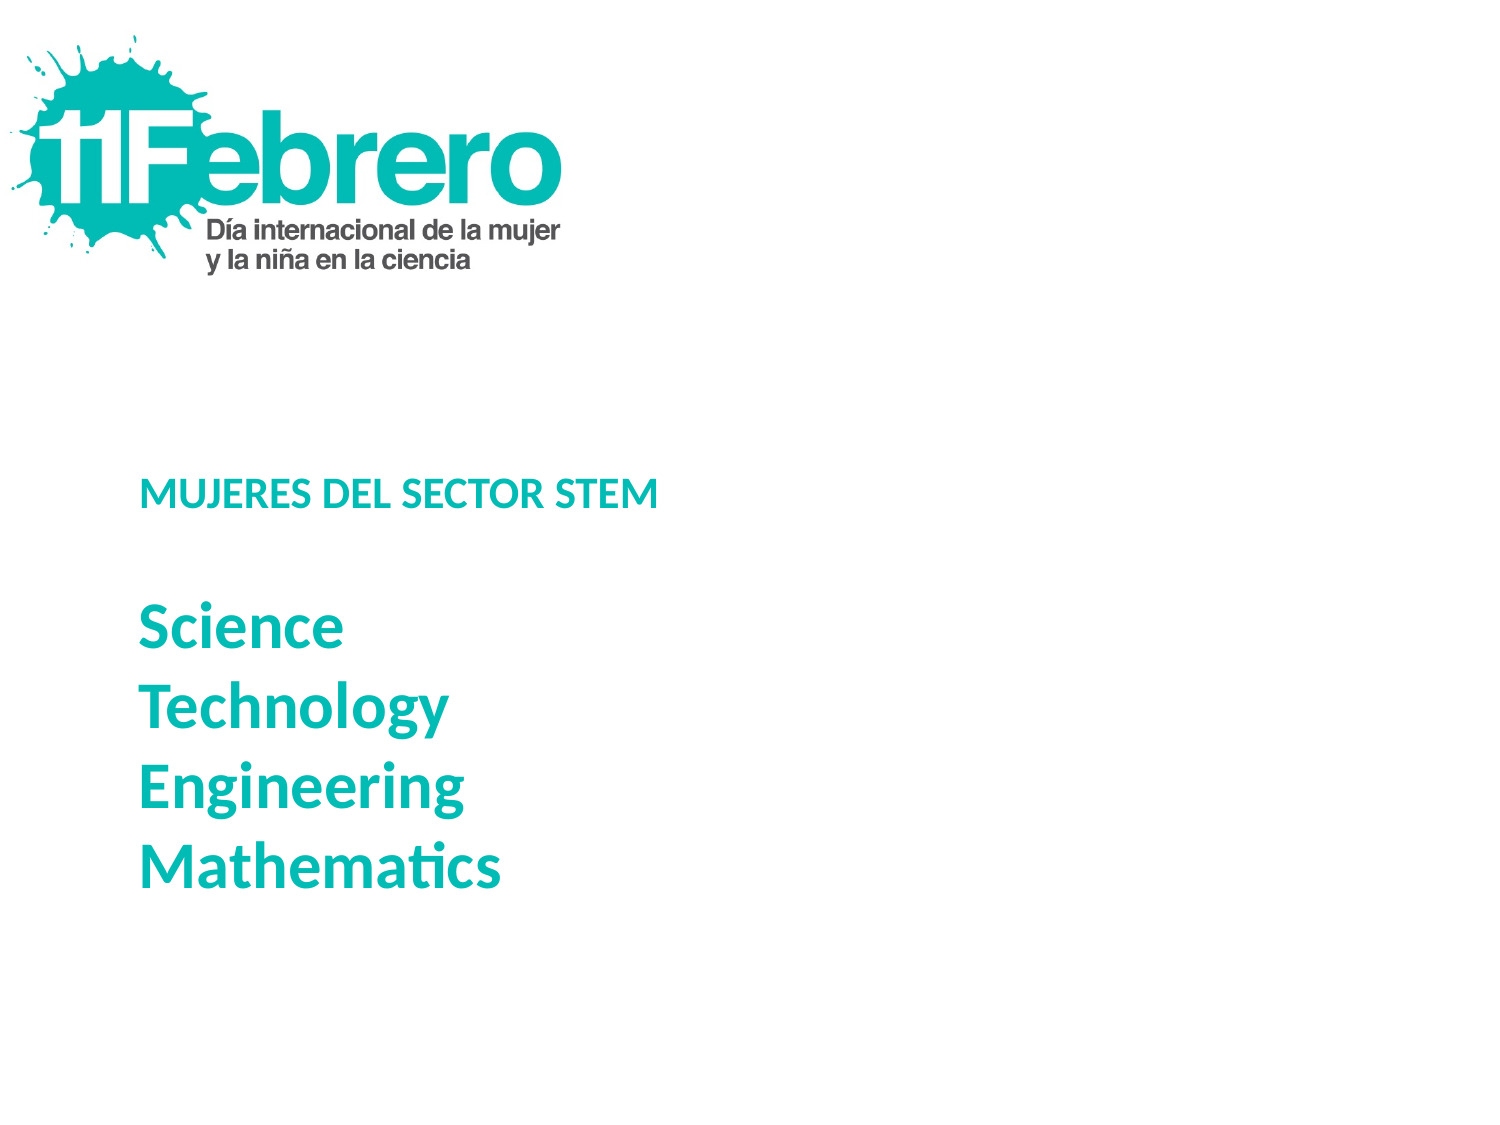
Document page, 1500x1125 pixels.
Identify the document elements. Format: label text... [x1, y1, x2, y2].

picture [5, 30, 567, 282]
text_box Science Technology Engineering Mathematics [123, 574, 680, 909]
title MUJERES DEL SECTOR STEM [123, 456, 1046, 580]
